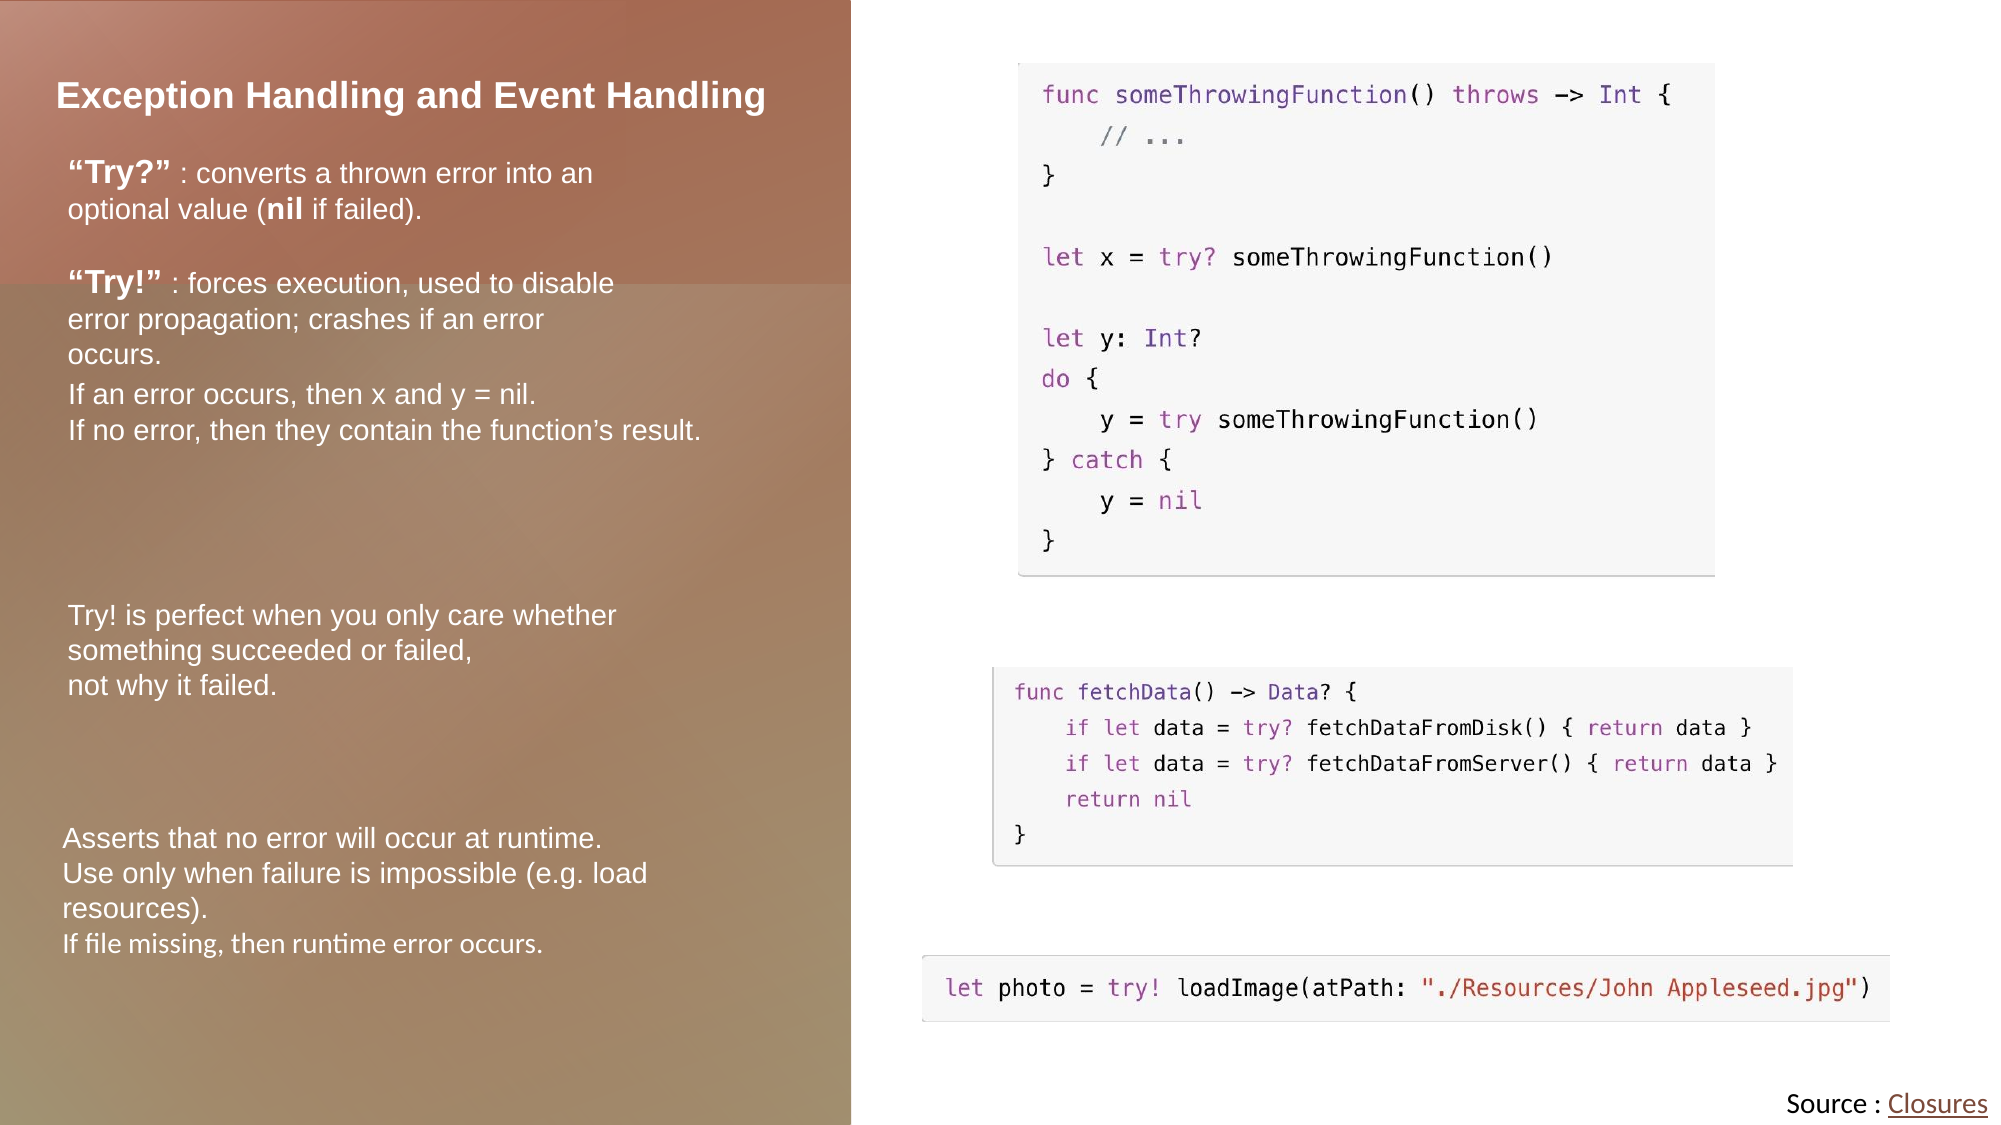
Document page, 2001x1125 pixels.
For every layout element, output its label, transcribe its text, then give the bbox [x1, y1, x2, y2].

picture [922, 955, 1890, 1022]
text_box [0, 0, 853, 1125]
picture [1018, 63, 1715, 580]
text_box Source : Closures [1771, 1076, 2000, 1125]
picture [992, 667, 1794, 867]
